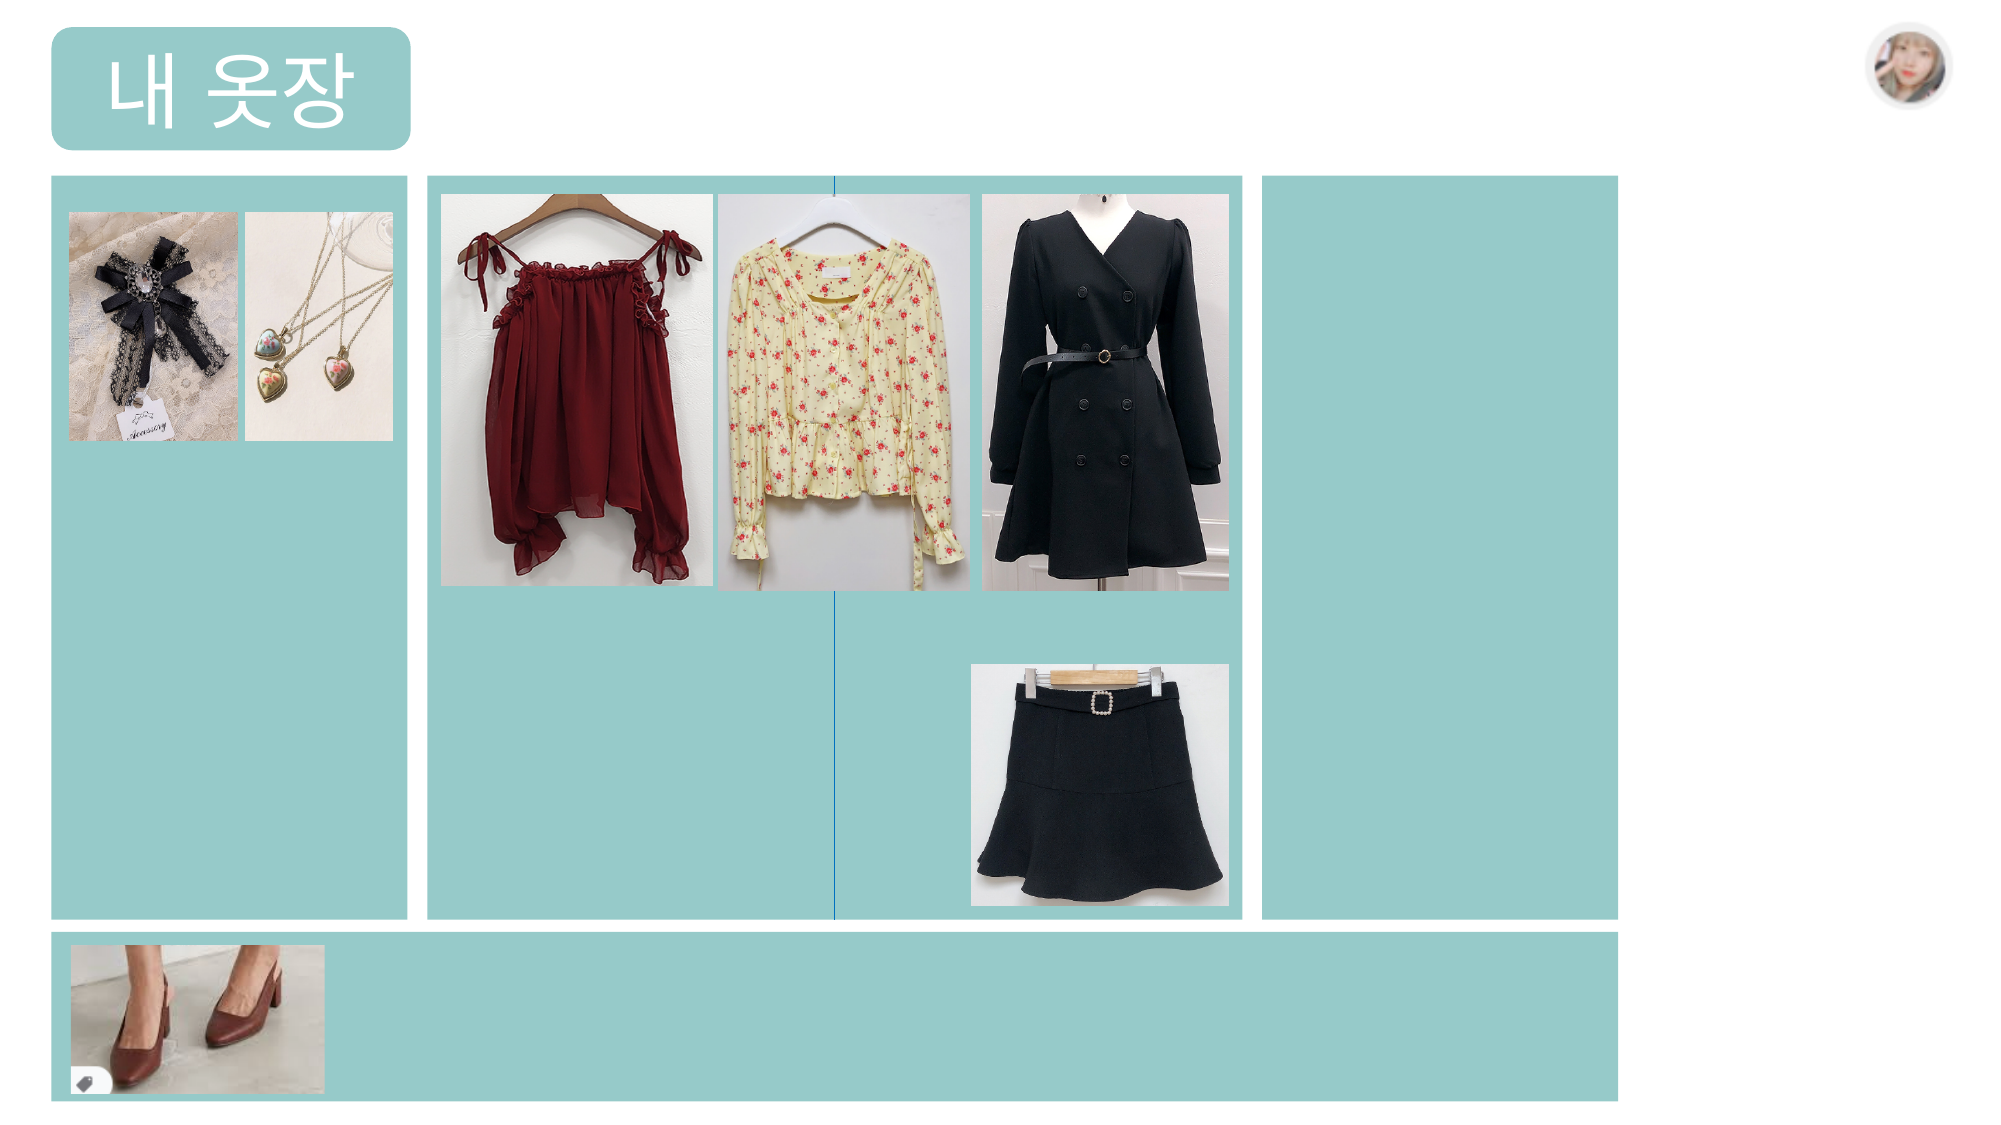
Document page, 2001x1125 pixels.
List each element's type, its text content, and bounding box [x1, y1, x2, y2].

text_box 내 옷장 [50, 26, 412, 152]
text_box [426, 175, 1243, 921]
text_box [50, 931, 1619, 1102]
picture [718, 194, 970, 591]
picture [982, 194, 1229, 591]
picture [70, 945, 325, 1094]
picture [1850, 5, 1971, 124]
picture [245, 212, 393, 441]
picture [441, 194, 713, 586]
text_box [1261, 175, 1619, 921]
picture [69, 212, 238, 441]
picture [971, 664, 1229, 906]
text_box [50, 175, 409, 921]
